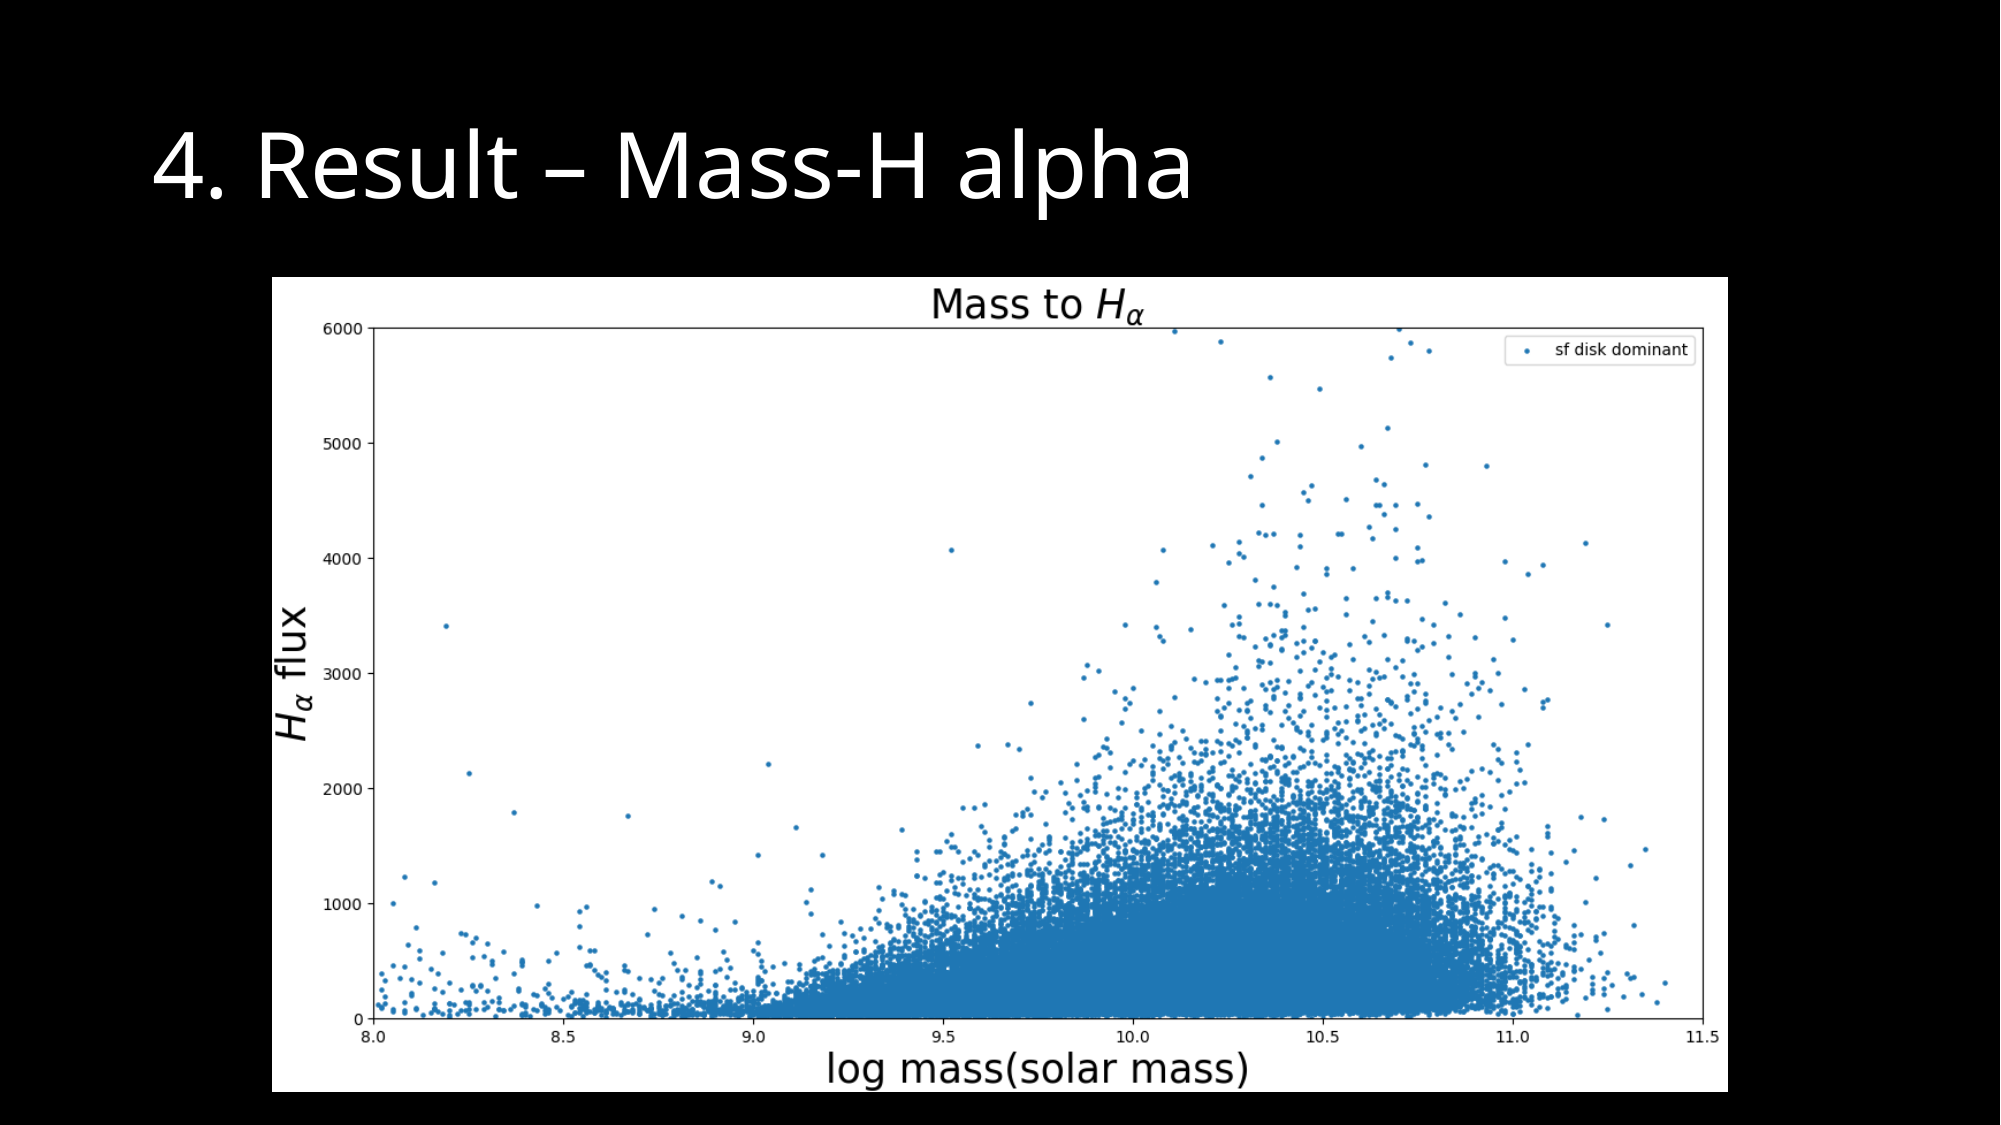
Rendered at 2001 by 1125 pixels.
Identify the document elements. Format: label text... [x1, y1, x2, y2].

title 4. Result – Mass-H alpha [137, 59, 1863, 278]
picture [272, 277, 1728, 1092]
